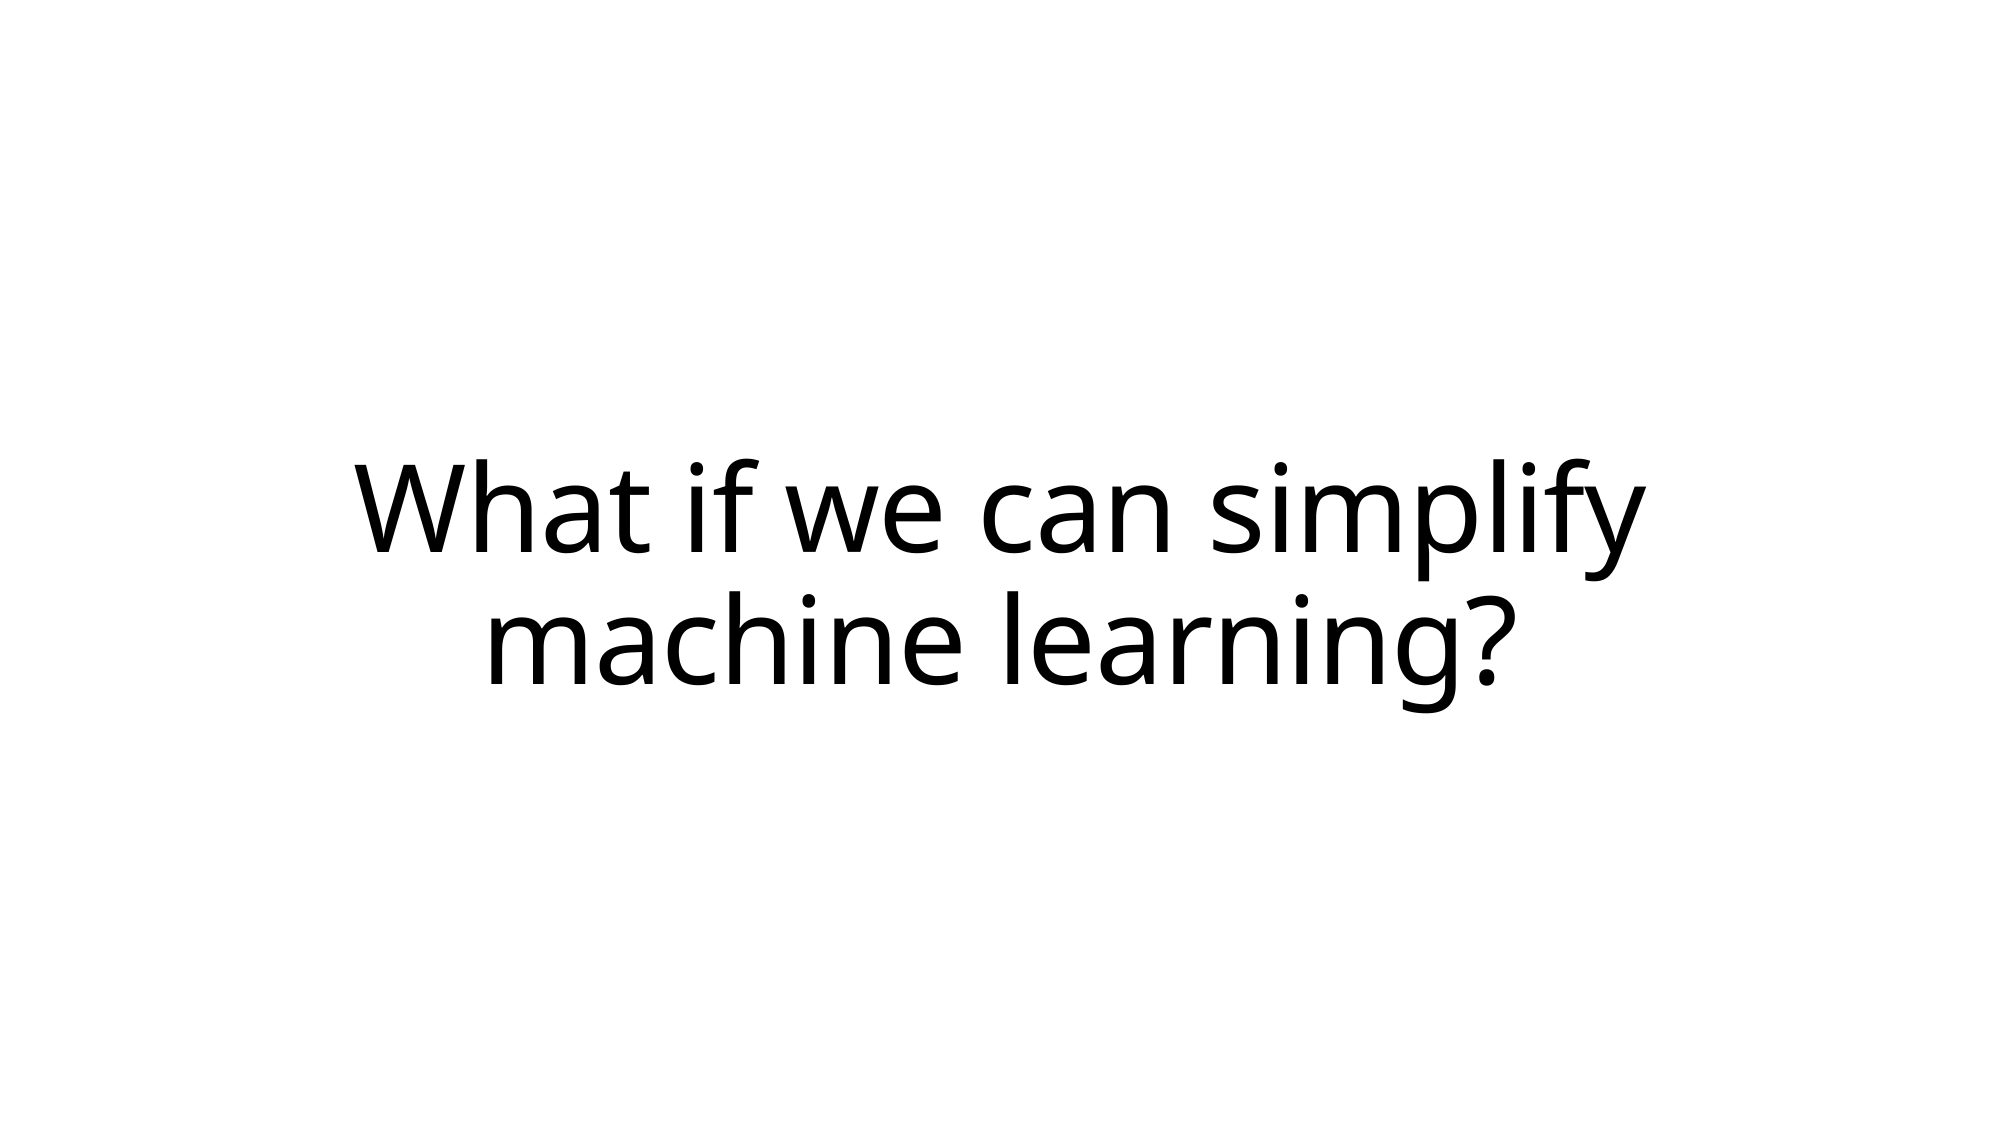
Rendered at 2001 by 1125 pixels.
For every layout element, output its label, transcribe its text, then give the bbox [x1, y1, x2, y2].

title What if we can simplify machine learning? [315, 444, 1685, 711]
